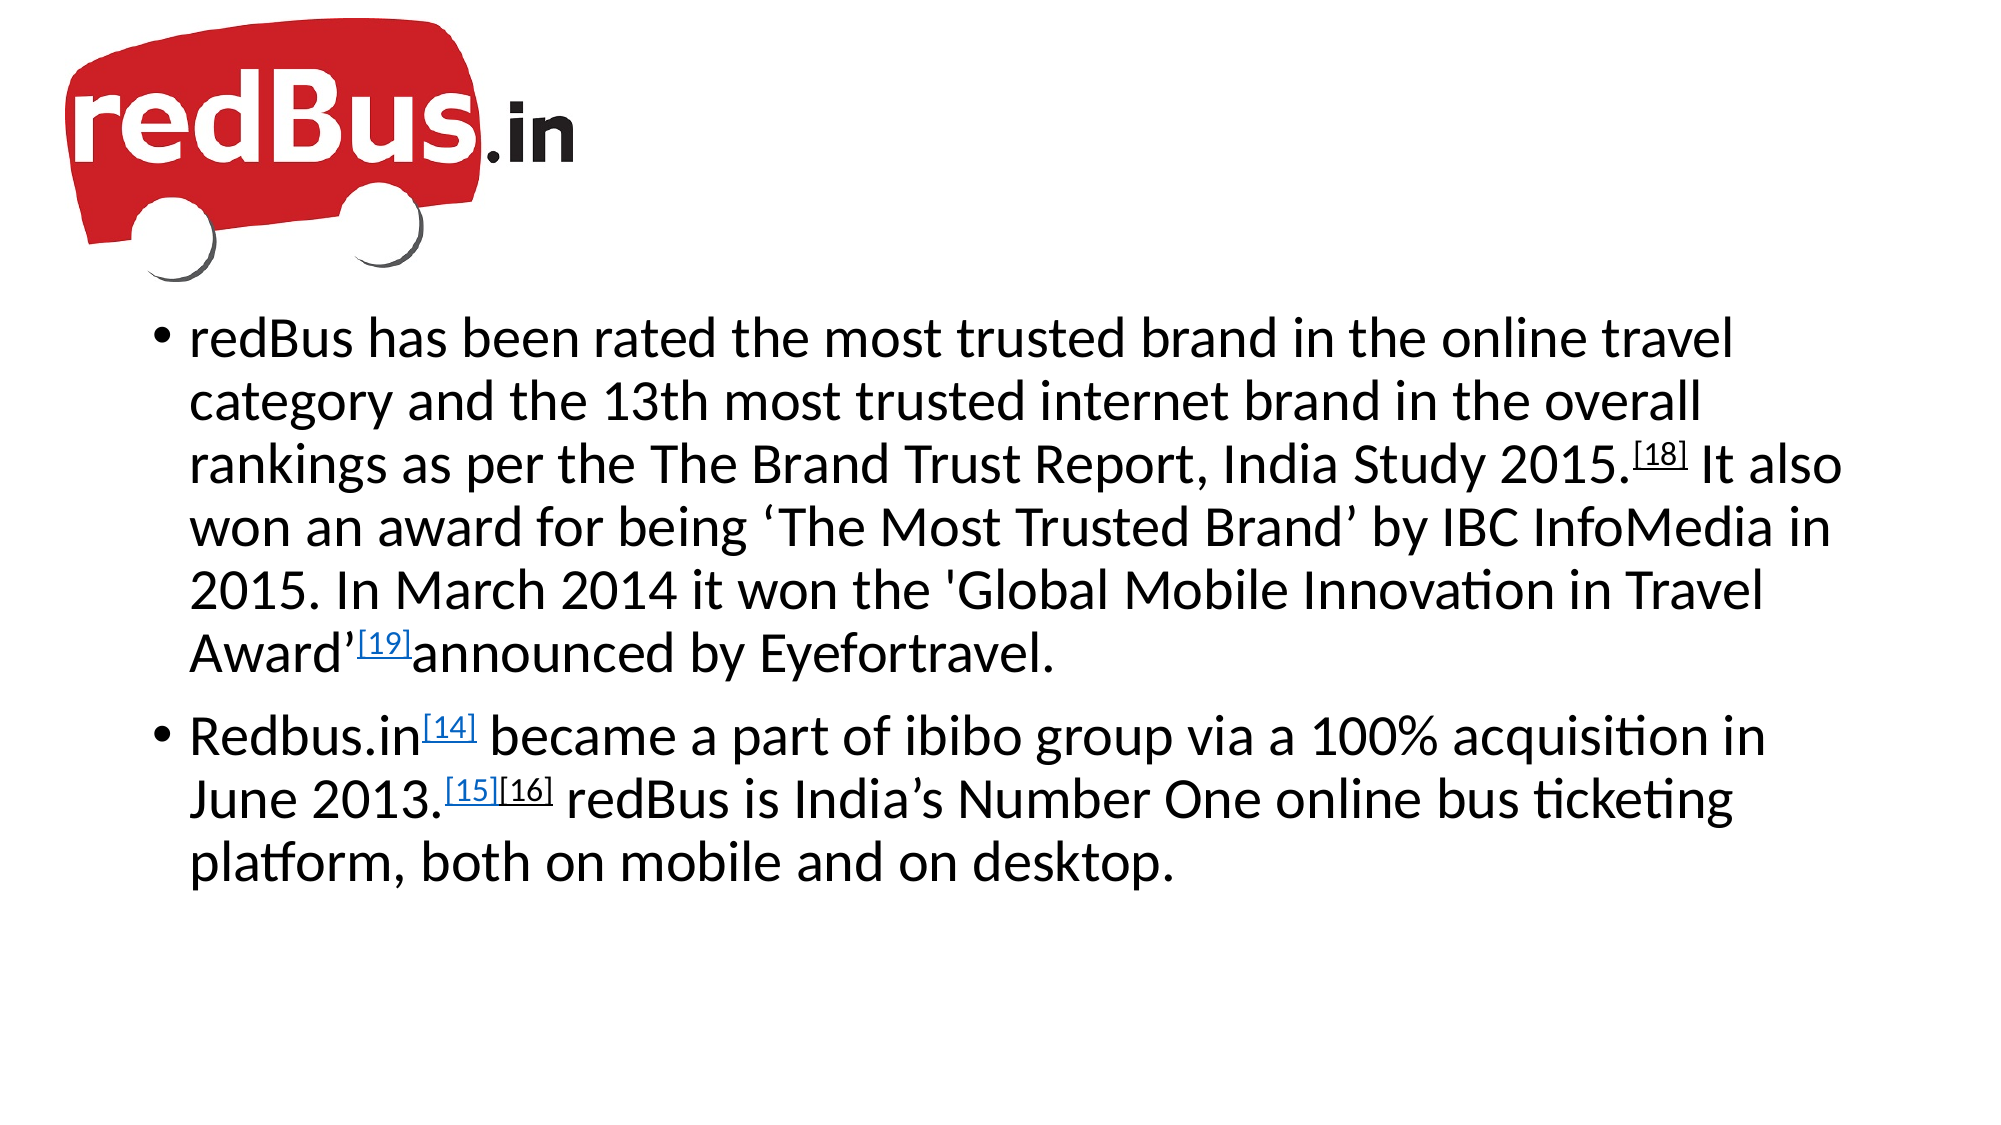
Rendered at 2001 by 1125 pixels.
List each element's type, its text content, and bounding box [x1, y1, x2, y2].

picture [65, 18, 573, 282]
list redBus has been rated the most trusted brand in the online travel category and the 13th most trusted internet brand in the overall rankings as per the The Brand Trust Report, India Study 2015.[18] It also won an award for being ‘The Most Trusted Brand’ by IBC InfoMedia in 2015. In March 2014 it won the 'Global Mobile Innovation in Travel Award’[19]announced by Eyefortravel. Redbus.in[14] became a part of ibibo group via a 100% acquisition in June 2013.[15][16] redBus is India’s Number One online bus ticketing platform, both on mobile and on desktop. [137, 299, 1863, 1014]
